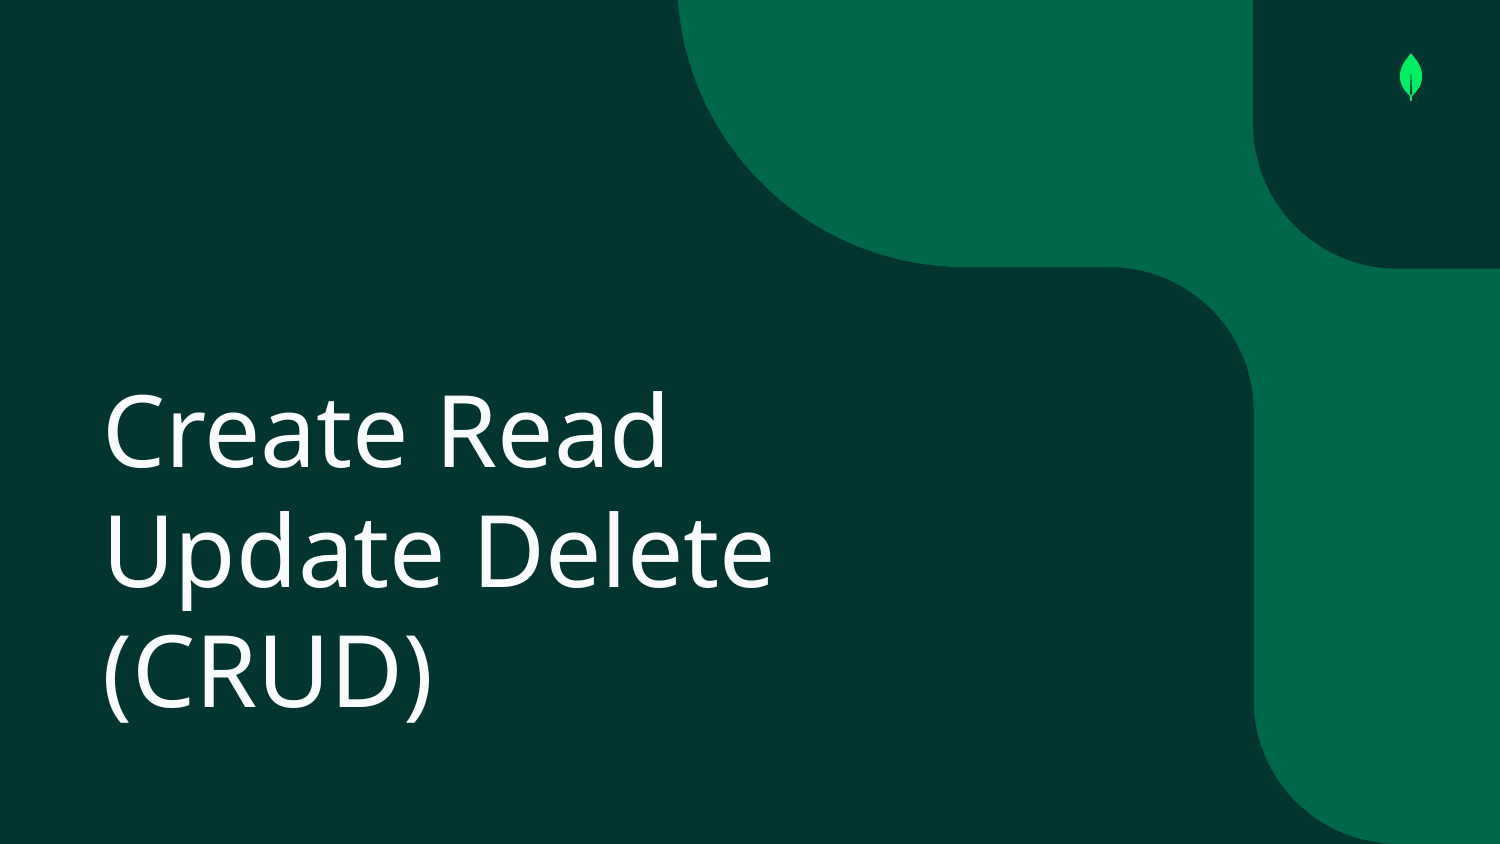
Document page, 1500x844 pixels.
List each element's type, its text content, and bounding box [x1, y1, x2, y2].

picture [677, 0, 1500, 844]
title Create Read Update Delete (CRUD) [101, 292, 1038, 728]
